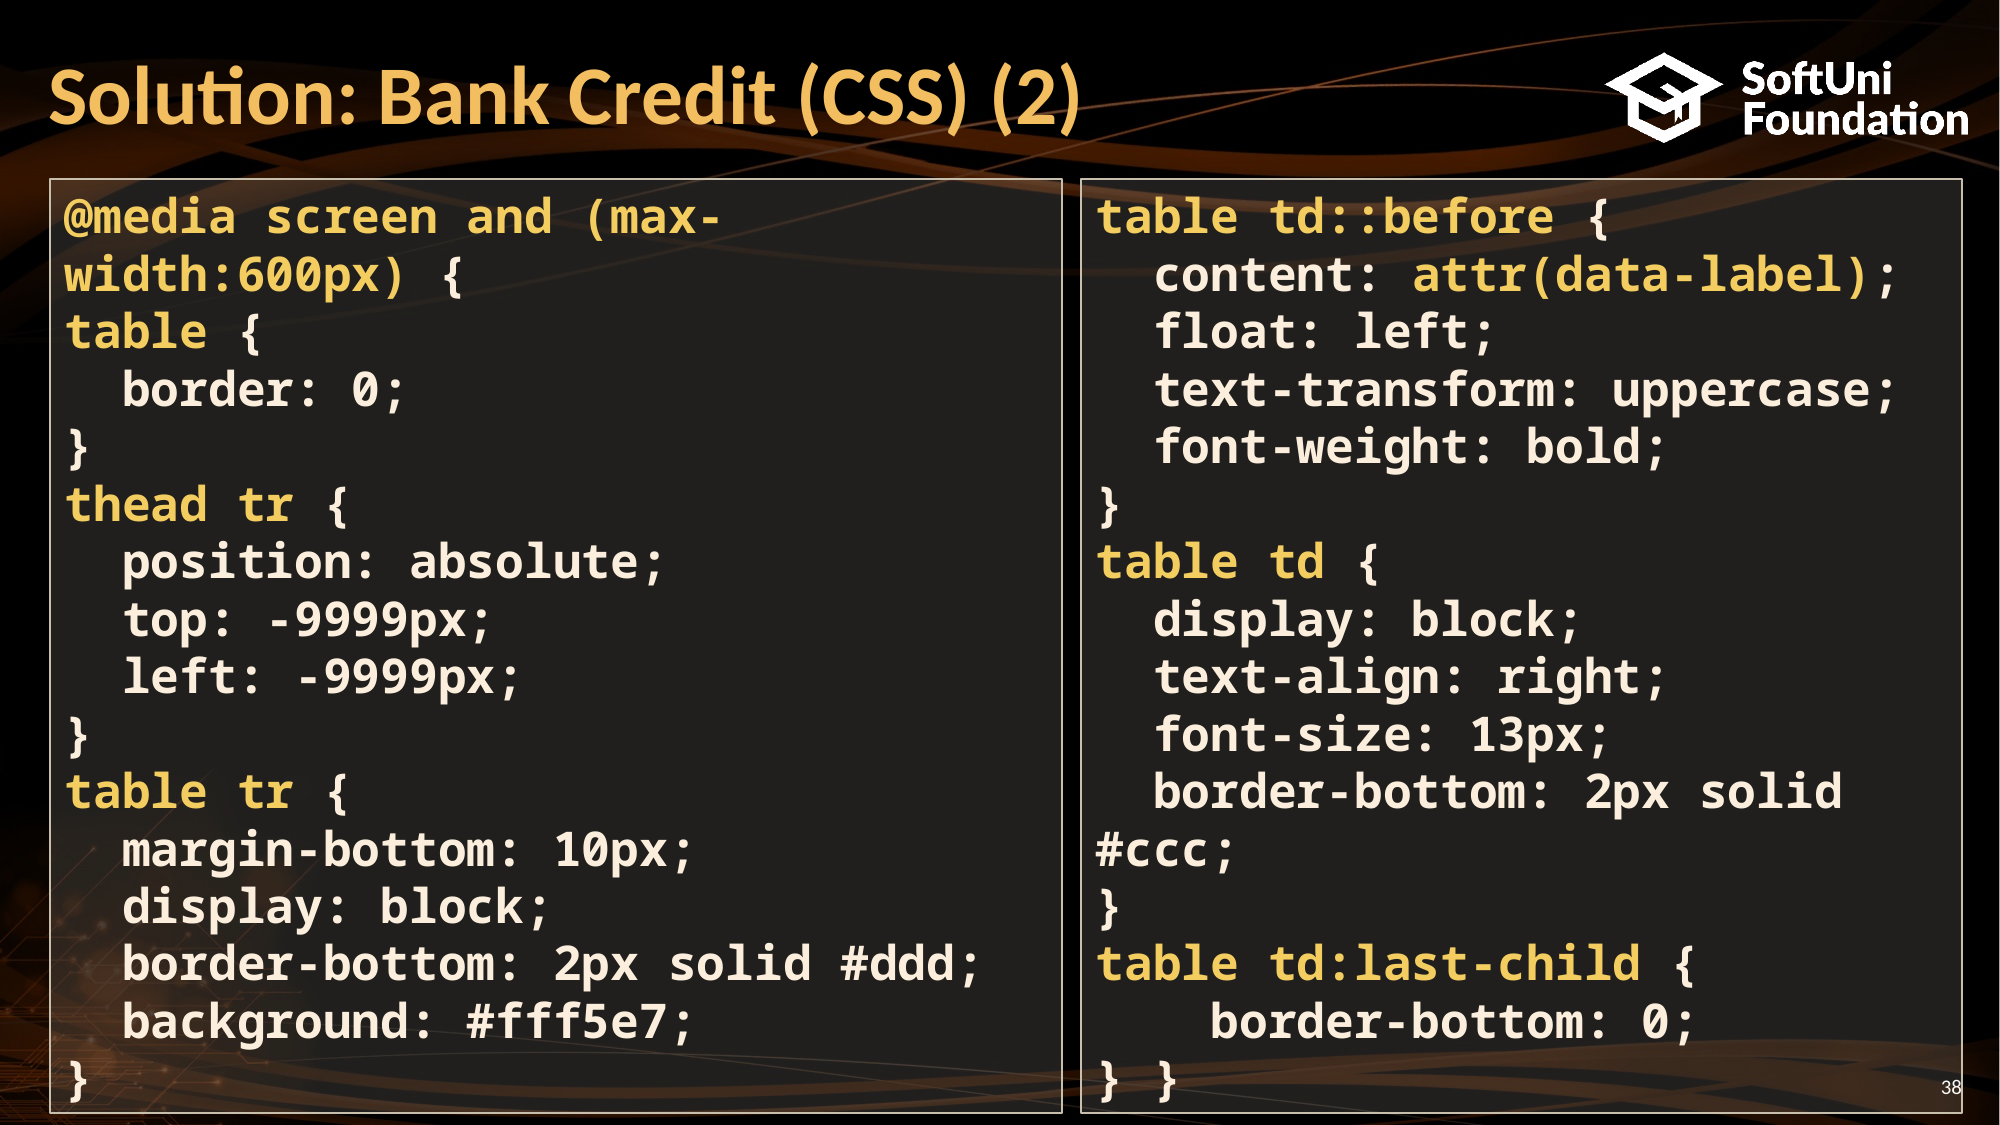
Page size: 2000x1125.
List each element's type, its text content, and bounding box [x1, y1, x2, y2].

text_box @media screen and (max-width:600px) { table { border: 0; } thead tr { position: absolute; top: -9999px; left: -9999px; } table tr { margin-bottom: 10px; display: block; border-bottom: 2px solid #ddd; background: #fff5e7; } [49, 178, 1063, 1113]
picture [0, 0, 2000, 1125]
slide_number 38 [1963, 1070, 1968, 1103]
text_box table td::before { content: attr(data-label); float: left; text-transform: uppercase; font-weight: bold; } table td { display: block; text-align: right; font-size: 13px; border-bottom: 2px solid #ccc; } table td:last-child { border-bottom: 0; } } [1080, 178, 1963, 1113]
title Solution: Bank Credit (CSS) (2) [30, 6, 1602, 189]
